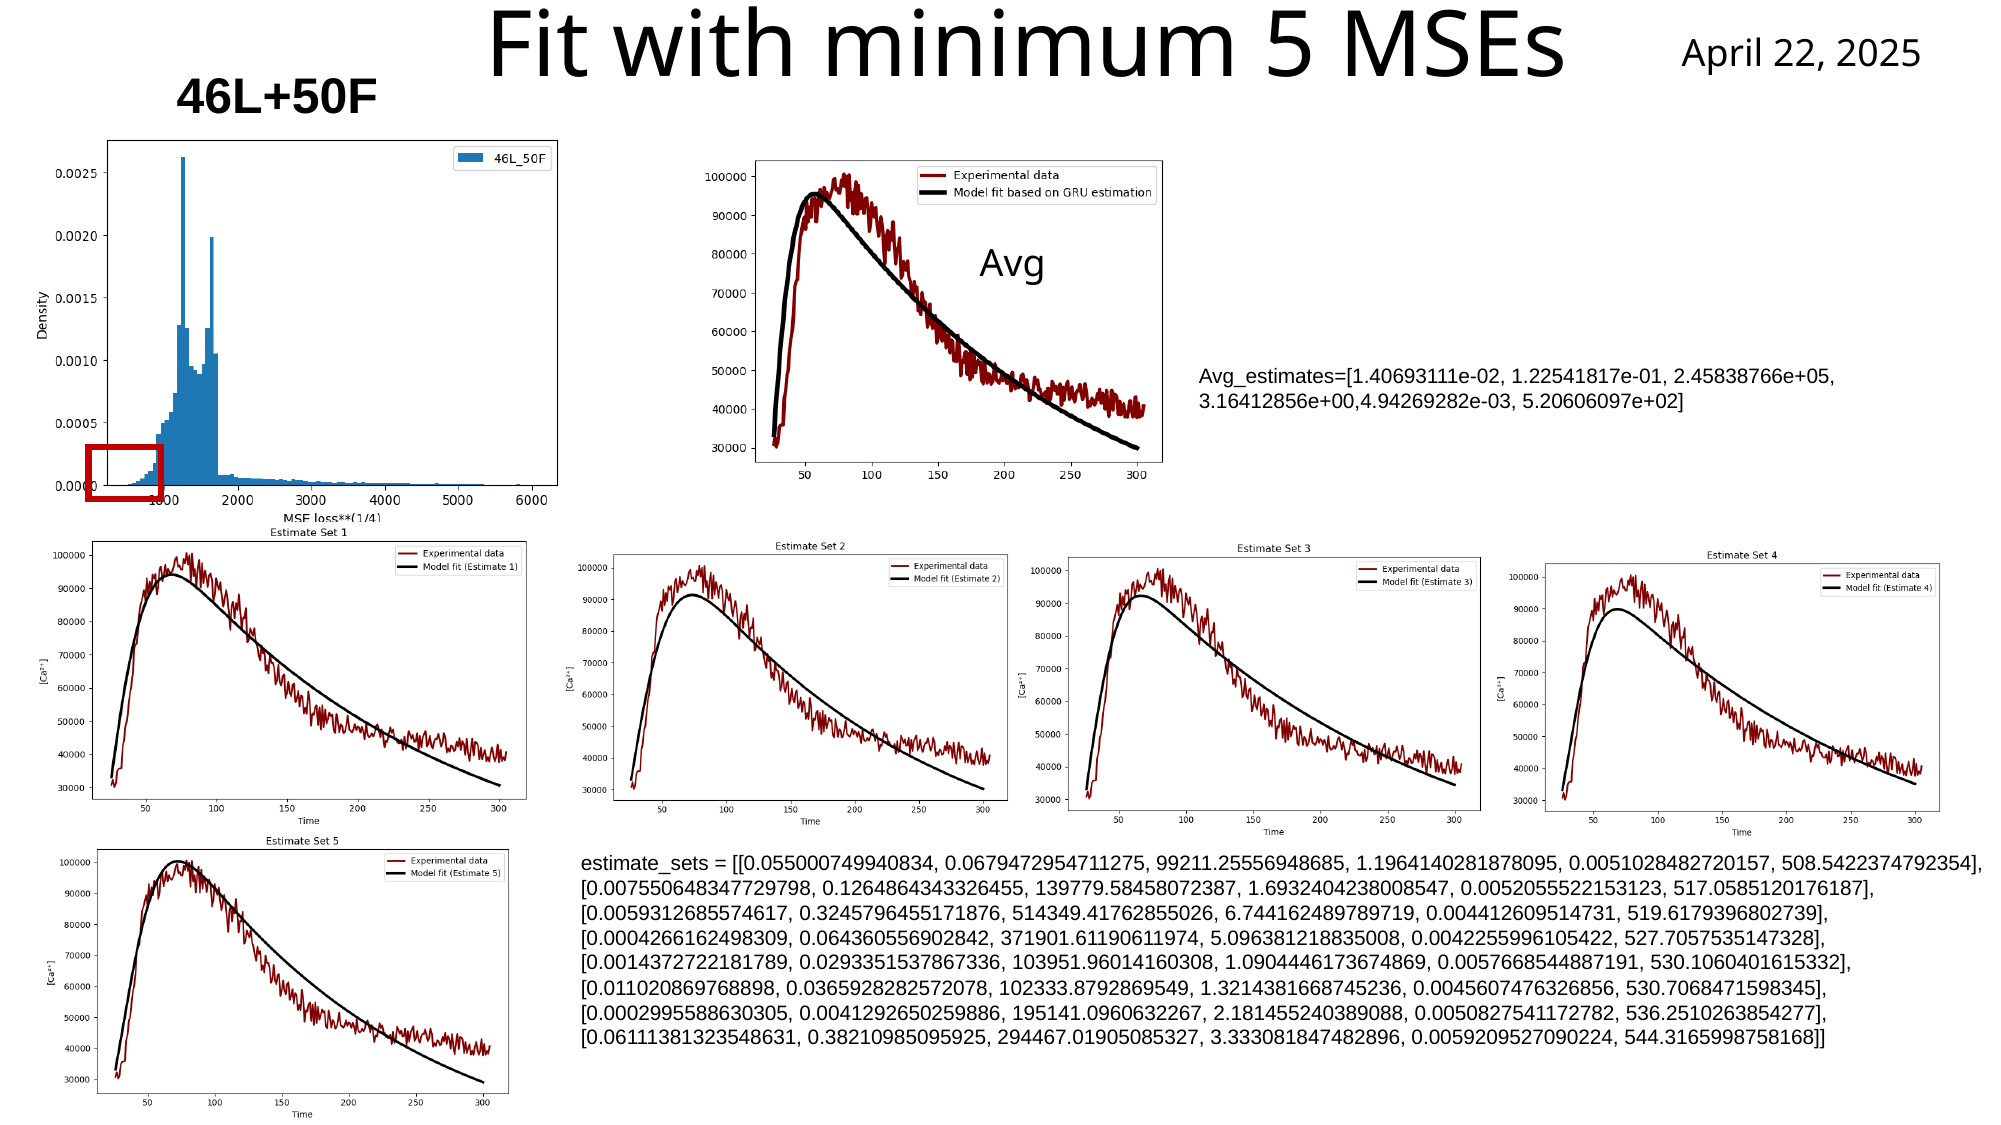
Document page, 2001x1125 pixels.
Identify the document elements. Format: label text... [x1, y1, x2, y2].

title Fit with minimum 5 MSEs [470, 0, 2000, 156]
text_box 46L+50F [161, 56, 393, 131]
picture [1491, 545, 1945, 844]
text_box April 22, 2025 [1666, 21, 1937, 82]
text_box estimate_sets = [[0.055000749940834, 0.0679472954711275, 99211.25556948685, 1.1964140281878095, 0.0051028482720157, 508.5422374792354], [0.007550648347729798, 0.1264864343326455, 139779.58458072387, 1.6932404238008547, 0.0052055522153123, 517.0585120176187], [0.0059312685574617, 0.3245796455171876, 514349.41762855026, 6.744162489789719, 0.004412609514731, 519.6179396802739], [0.0004266162498309, 0.064360556902842, 371901.61190611974, 5.096381218835008, 0.0042255996105422, 527.7057535147328], [0.0014372722181789, 0.0293351537867336, 103951.96014160308, 1.0904446173674869, 0.0057668544887191, 530.1060401615332], [0.011020869768898, 0.0365928282572078, 102333.8792869549, 1.3214381668745236, 0.0045607476326856, 530.7068471598345], [0.0002995588630305, 0.0041292650259886, 195141.0960632267, 2.181455240389088, 0.0050827541172782, 536.2510263854277], [0.06111381323548631, 0.38210985095925, 294467.01905085327, 3.333081847482896, 0.0059209527090224, 544.3165998758168]] [565, 841, 2000, 1057]
picture [559, 536, 1486, 844]
picture [26, 131, 567, 1125]
text_box Avg_estimates=[1.40693111e-02, 1.22541817e-01, 2.45838766e+05, 3.16412856e+00,4.94269282e-03, 5.20606097e+02] [1183, 355, 2000, 421]
picture [695, 151, 1169, 490]
